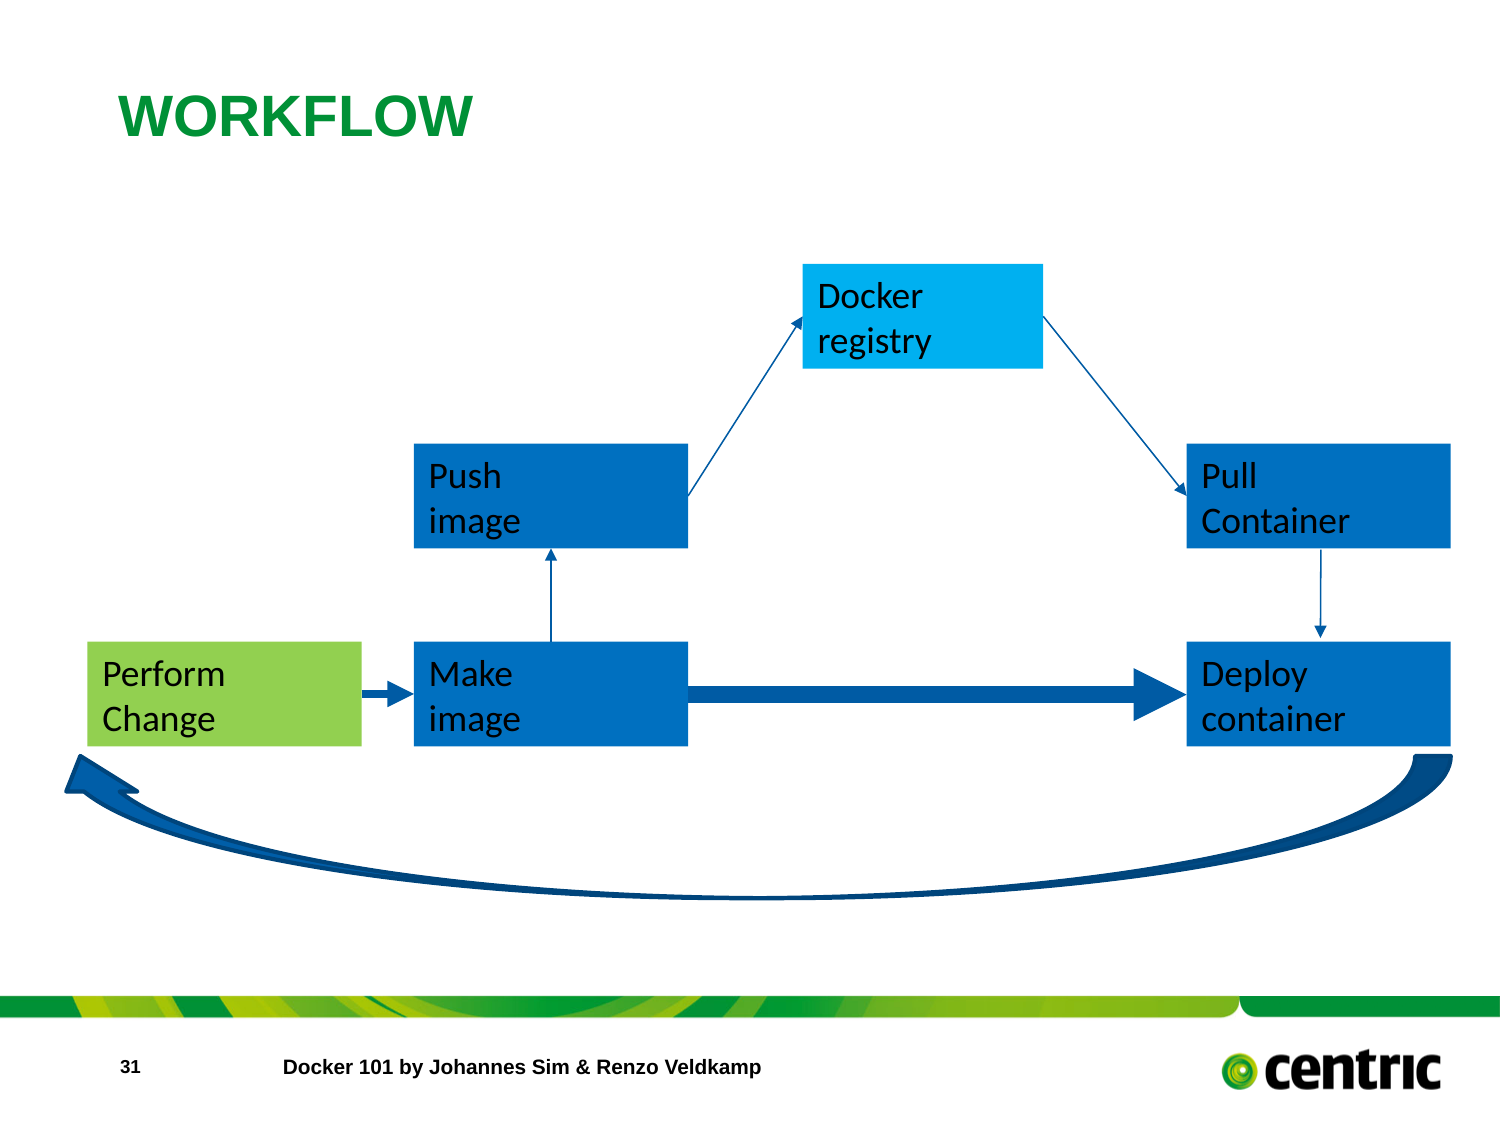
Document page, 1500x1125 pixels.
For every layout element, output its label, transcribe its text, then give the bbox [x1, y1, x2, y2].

text_box Make image [413, 641, 689, 747]
text_box [64, 753, 1453, 901]
text_box Deploy container [1186, 641, 1451, 747]
text_box Push image [413, 443, 689, 549]
footer 31ATION [104, 1035, 233, 1096]
picture [0, 995, 1500, 1125]
slide_number Docker 101 by Johannes Sim & Renzo Veldkamp017 [267, 1035, 1190, 1096]
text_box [687, 316, 803, 497]
text_box Perform Change [87, 641, 362, 747]
text_box Pull Container [1186, 443, 1451, 549]
title WORKFLOW [103, 77, 1443, 213]
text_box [1042, 316, 1187, 497]
text_box Docker registry [802, 263, 1044, 369]
